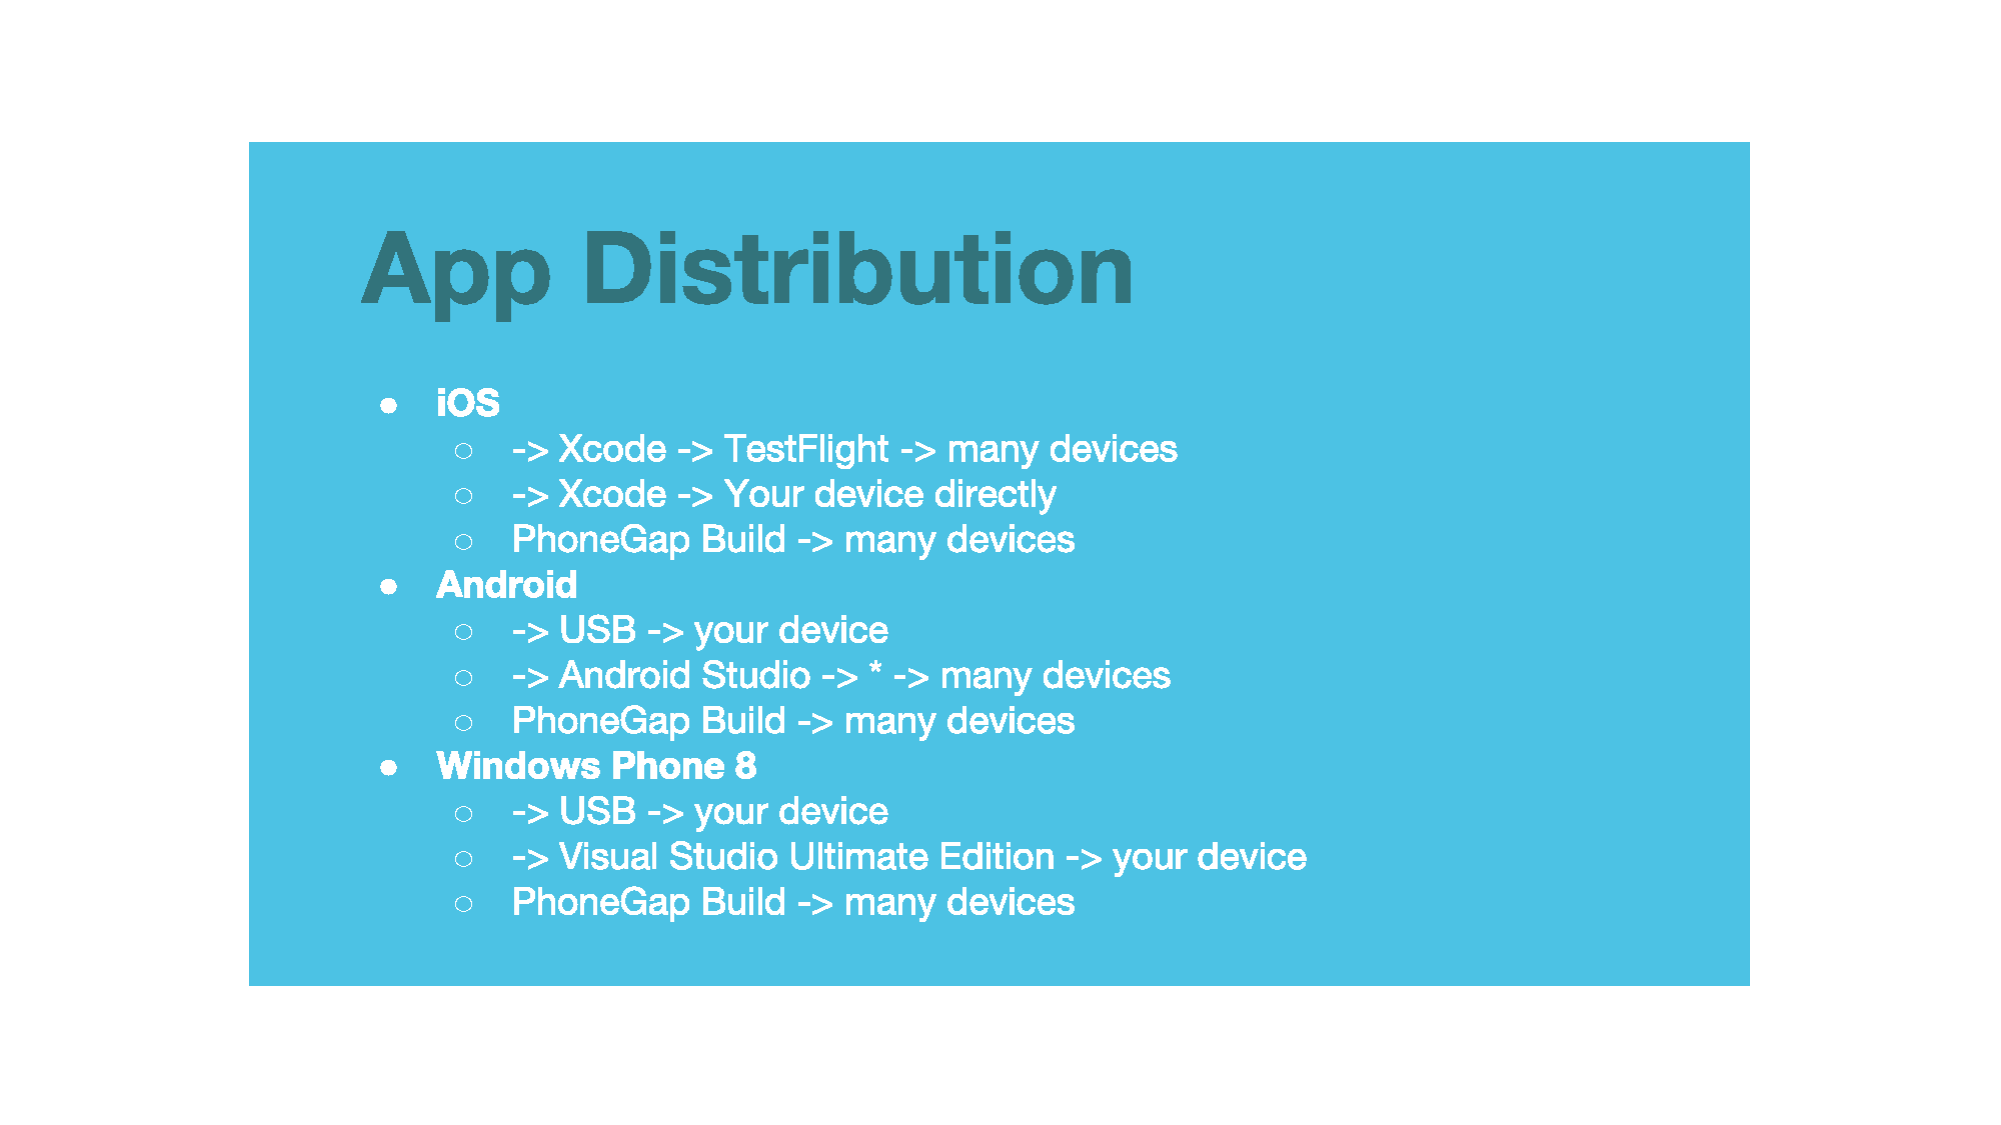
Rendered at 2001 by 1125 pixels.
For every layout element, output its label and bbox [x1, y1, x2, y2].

picture [249, 142, 1750, 986]
